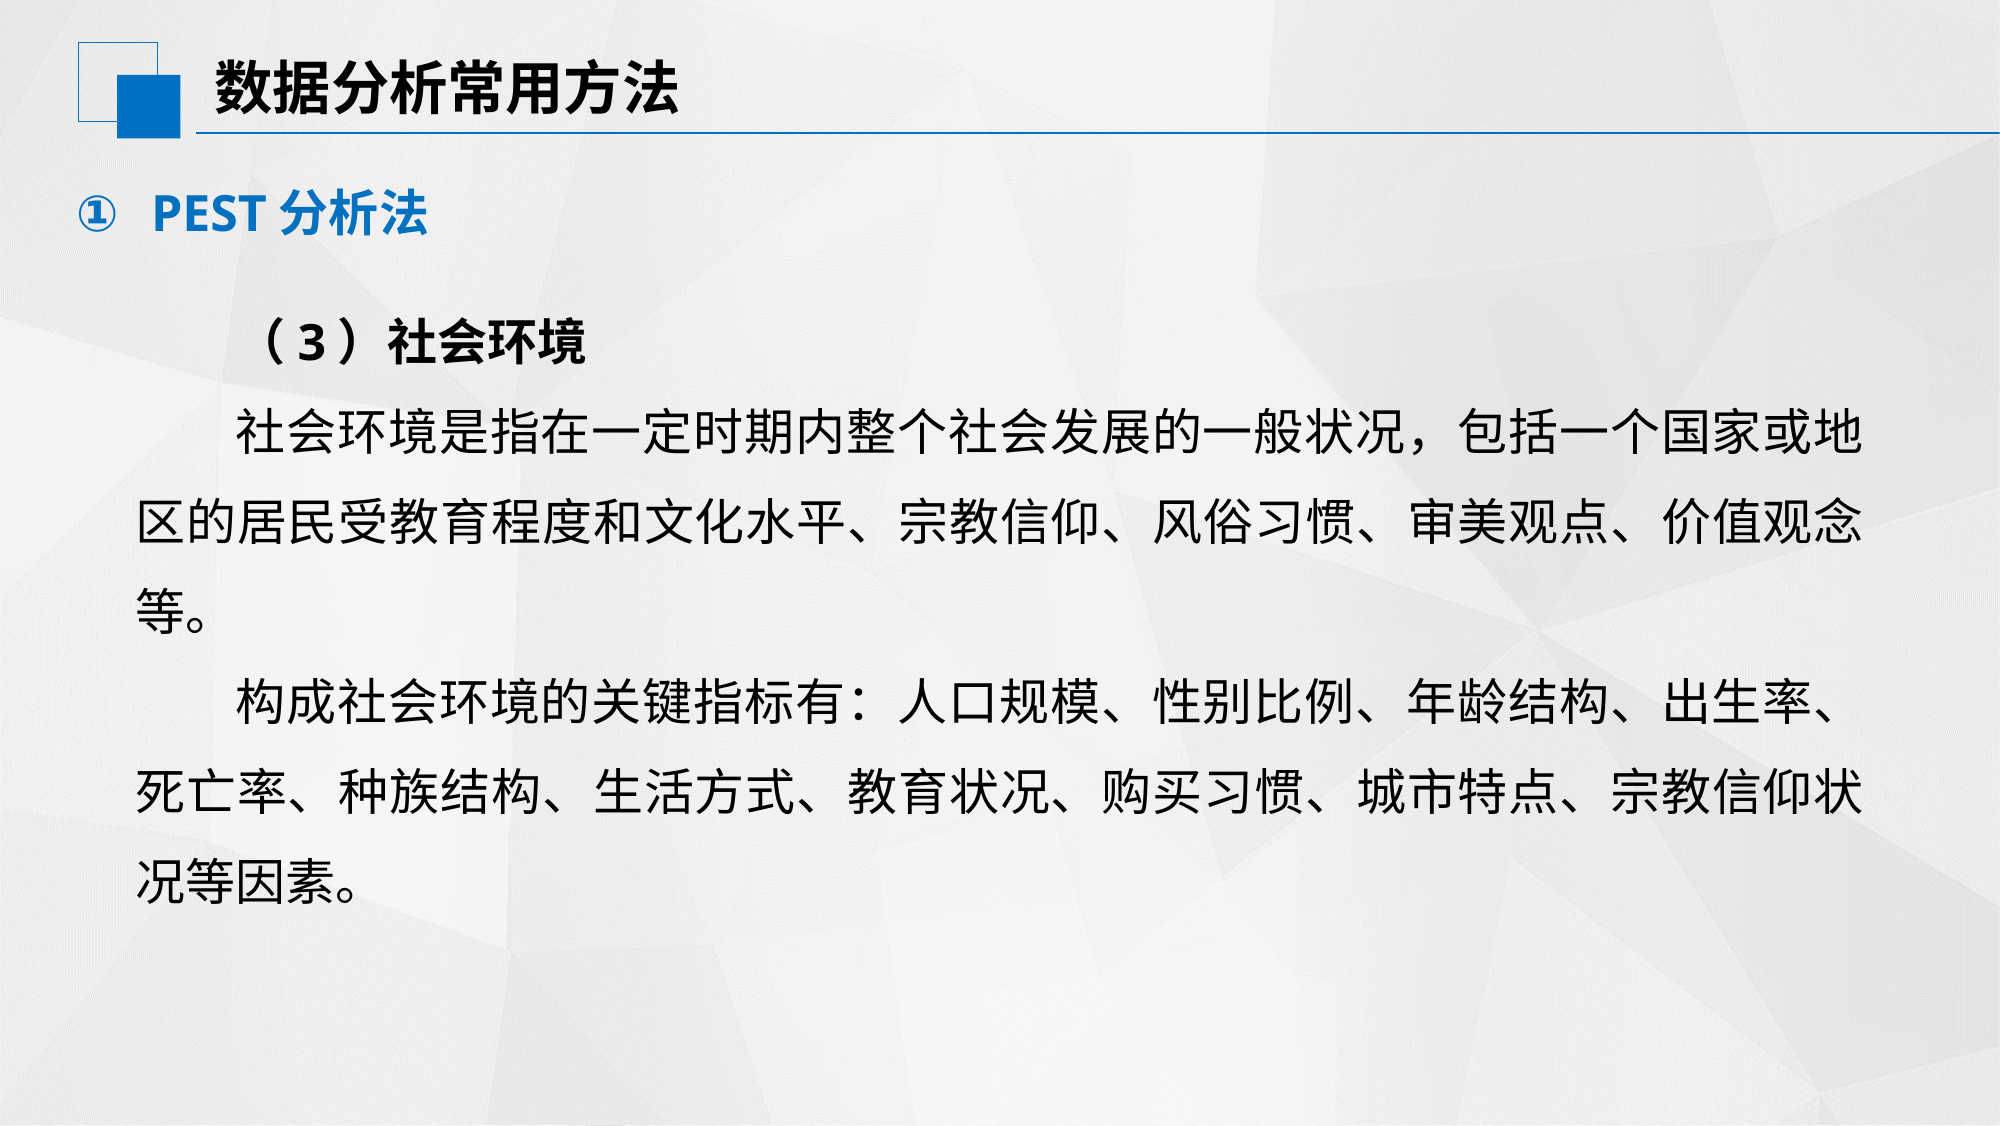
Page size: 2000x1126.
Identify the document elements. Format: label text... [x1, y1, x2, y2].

title 数据分析常用方法 [194, 42, 988, 130]
text_box PEST分析法 [61, 173, 671, 249]
text_box （3）社会环境 社会环境是指在一定时期内整个社会发展的一般状况，包括一个国家或地区的居民受教育程度和文化水平、宗教信仰、风俗习惯、审美观点、价值观念等。 构成社会环境的关键指标有：人口规模、性别比例、年龄结构、出生率、死亡率、种族结构、生活方式、教育状况、购买习惯、城市特点、宗教信仰状况等因素。 [120, 272, 1879, 918]
picture [0, 0, 2000, 1126]
